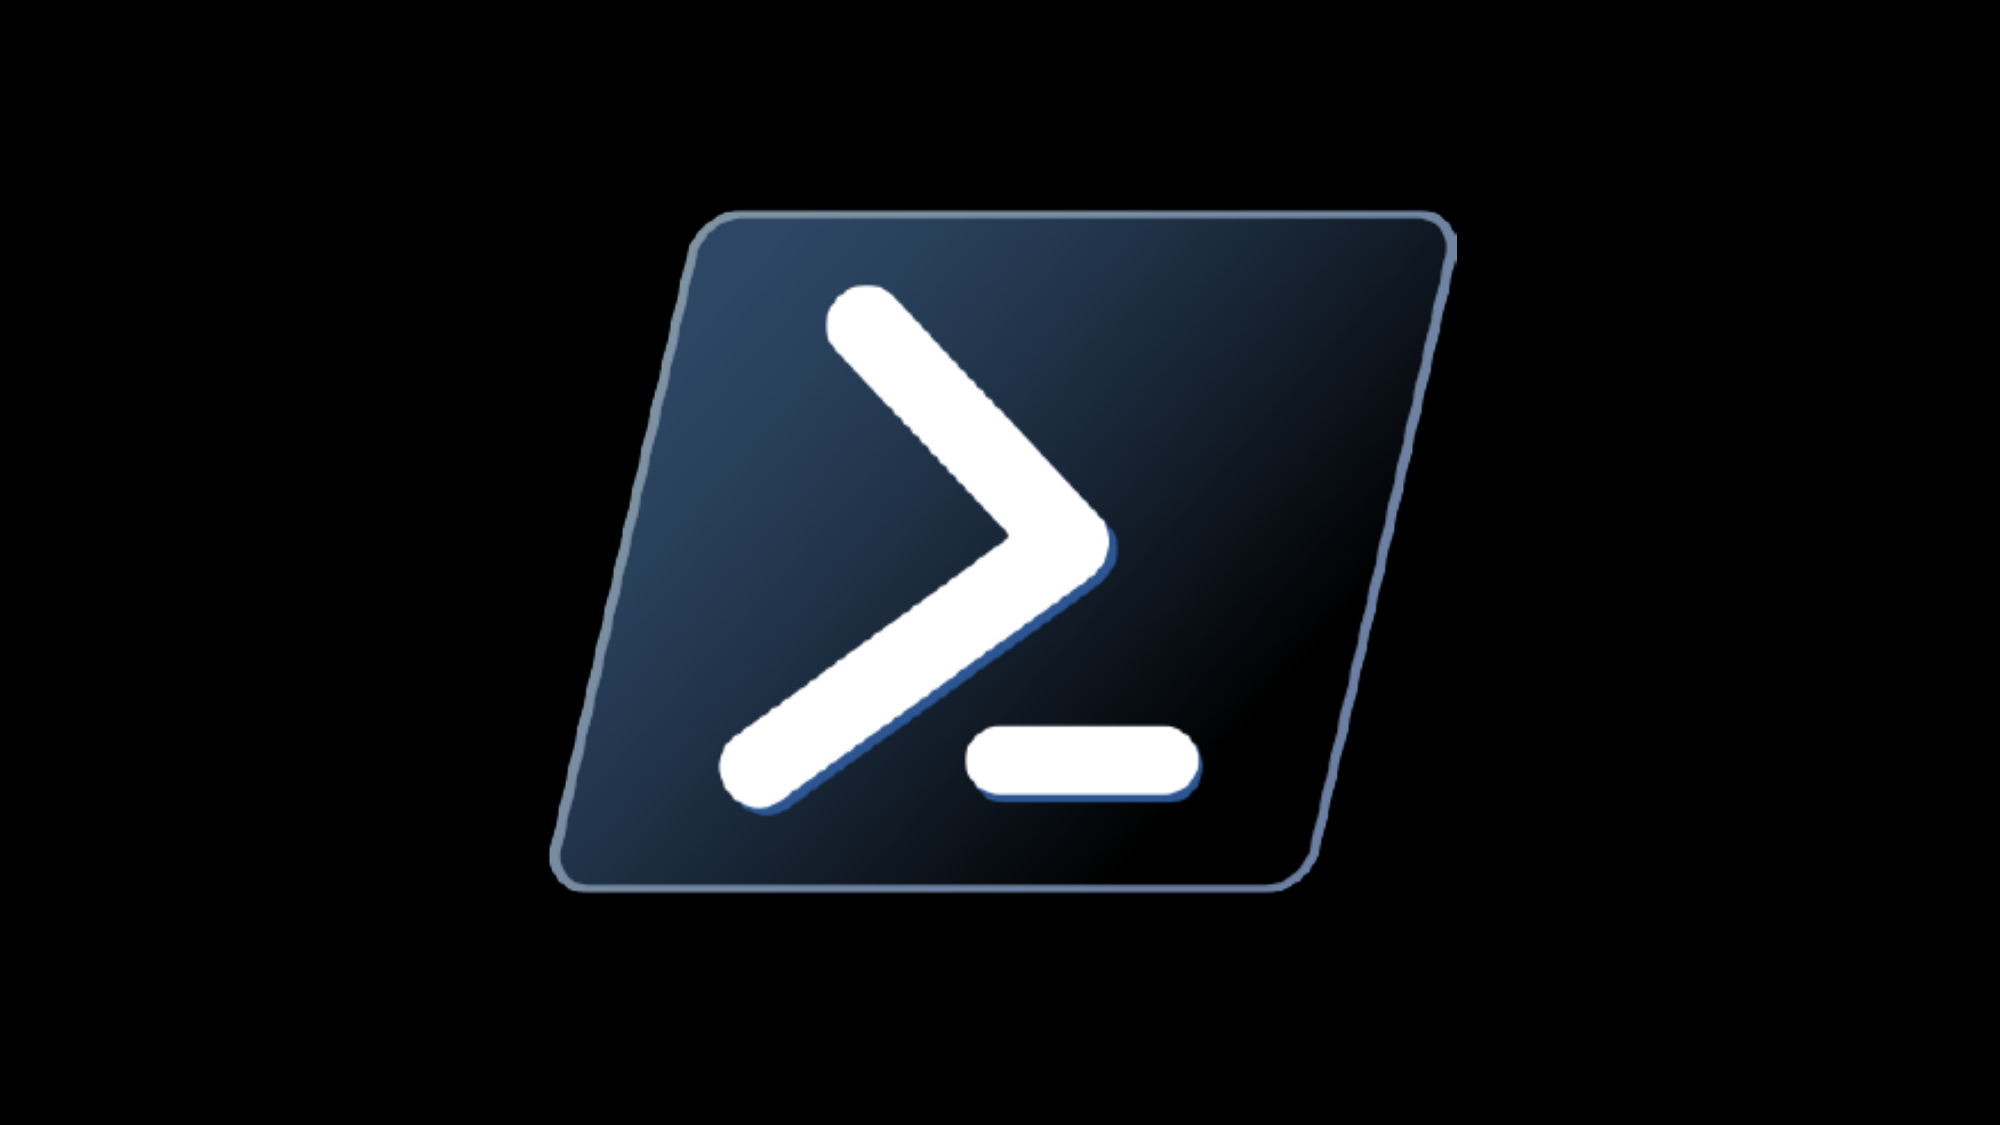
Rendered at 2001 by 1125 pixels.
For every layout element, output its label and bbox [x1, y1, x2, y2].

picture [543, 105, 1457, 1020]
